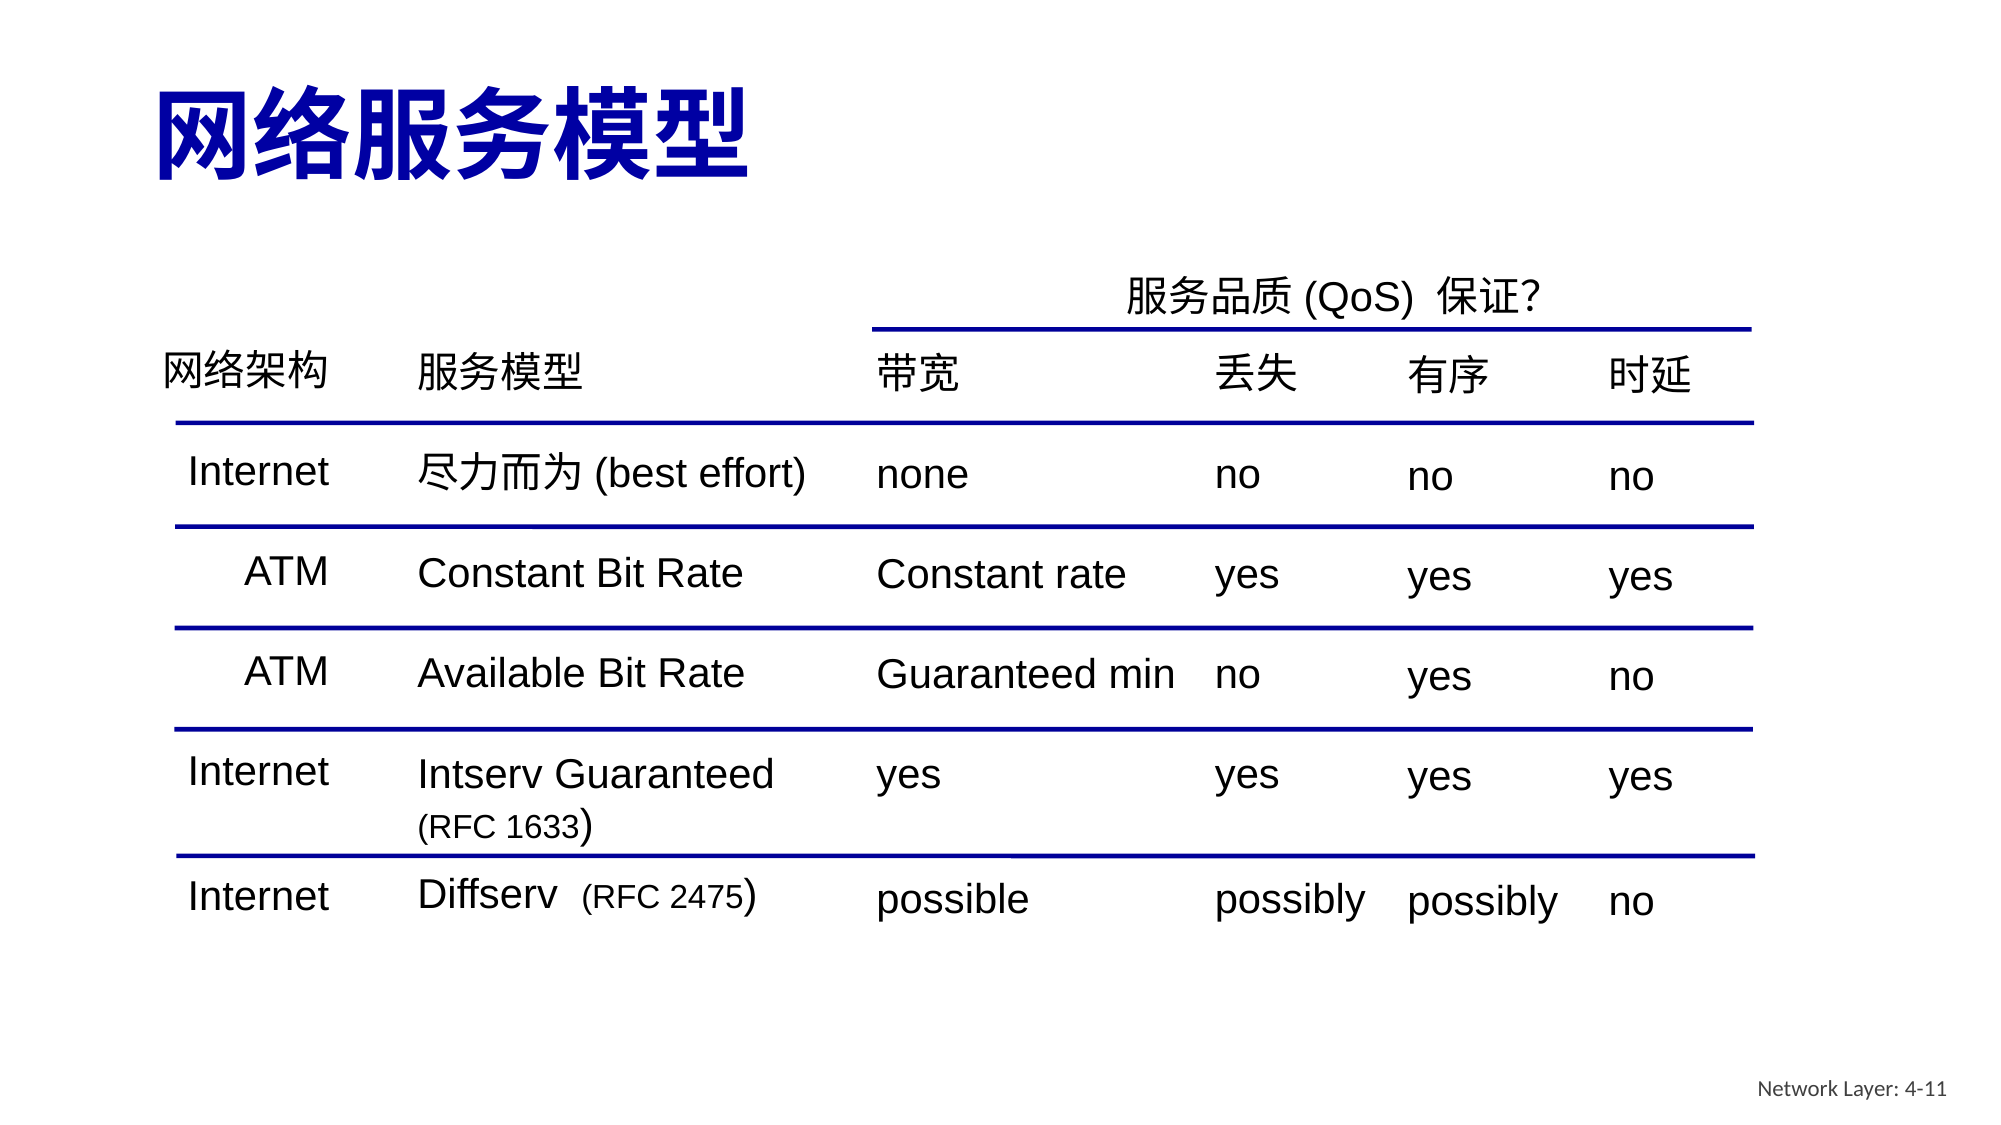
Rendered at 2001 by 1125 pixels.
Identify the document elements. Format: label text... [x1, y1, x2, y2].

text_box 时延 no yes no yes no [1593, 527, 1708, 627]
text_box 服务模型 尽力而为(best effort) Constant Bit Rate Available Bit Rate Intserv Guaranteed (RFC 1633) Diffserv (RFC 2475) [402, 527, 837, 627]
text_box 有序 no yes yes yes possibly [1392, 856, 1574, 932]
text_box 服务品质(QoS) 保证？ [1111, 262, 1577, 327]
text_box 有序 no yes yes yes possibly [1392, 423, 1574, 526]
text_box 时延 no yes no yes no [1593, 628, 1708, 729]
text_box 时延 no yes no yes no [1593, 730, 1708, 855]
slide_number Network Layer: 4-11 [1512, 1056, 1963, 1117]
text_box 丢失 no yes no yes possibly [1200, 339, 1381, 422]
text_box 带宽 none Constant rate Guaranteed min yes possible [861, 856, 1200, 930]
text_box 服务模型 尽力而为(best effort) Constant Bit Rate Available Bit Rate Intserv Guaranteed (RFC 1633) Diffserv (RFC 2475) [402, 730, 837, 855]
text_box 有序 no yes yes yes possibly [1392, 527, 1574, 627]
text_box 带宽 none Constant rate Guaranteed min yes possible [861, 628, 1200, 729]
text_box 服务模型 尽力而为(best effort) Constant Bit Rate Available Bit Rate Intserv Guaranteed (RFC 1633) Diffserv (RFC 2475) [402, 856, 837, 925]
text_box 服务模型 尽力而为(best effort) Constant Bit Rate Available Bit Rate Intserv Guaranteed (RFC 1633) Diffserv (RFC 2475) [402, 288, 837, 422]
text_box 丢失 no yes no yes possibly [1200, 856, 1381, 930]
text_box 带宽 none Constant rate Guaranteed min yes possible [861, 527, 1200, 627]
text_box 丢失 no yes no yes possibly [1200, 730, 1381, 855]
text_box 带宽 none Constant rate Guaranteed min yes possible [861, 339, 1200, 422]
text_box 服务模型 尽力而为(best effort) Constant Bit Rate Available Bit Rate Intserv Guaranteed (RFC 1633) Diffserv (RFC 2475) [402, 423, 837, 526]
text_box 有序 no yes yes yes possibly [1392, 628, 1574, 729]
text_box 带宽 none Constant rate Guaranteed min yes possible [861, 730, 1200, 855]
text_box 时延 no yes no yes no [1593, 341, 1708, 422]
text_box 服务模型 尽力而为(best effort) Constant Bit Rate Available Bit Rate Intserv Guaranteed (RFC 1633) Diffserv (RFC 2475) [402, 628, 837, 729]
text_box 有序 no yes yes yes possibly [1392, 730, 1574, 855]
text_box 有序 no yes yes yes possibly [1392, 341, 1574, 422]
text_box 时延 no yes no yes no [1593, 423, 1708, 526]
text_box 丢失 no yes no yes possibly [1200, 423, 1381, 526]
title 网络服务模型 [137, 65, 1863, 213]
text_box 时延 no yes no yes no [1593, 856, 1708, 932]
text_box 丢失 no yes no yes possibly [1200, 628, 1381, 729]
text_box 网络架构 Internet ATM ATM Internet Internet [147, 286, 344, 927]
text_box 丢失 no yes no yes possibly [1200, 527, 1381, 627]
text_box 带宽 none Constant rate Guaranteed min yes possible [861, 423, 1200, 526]
